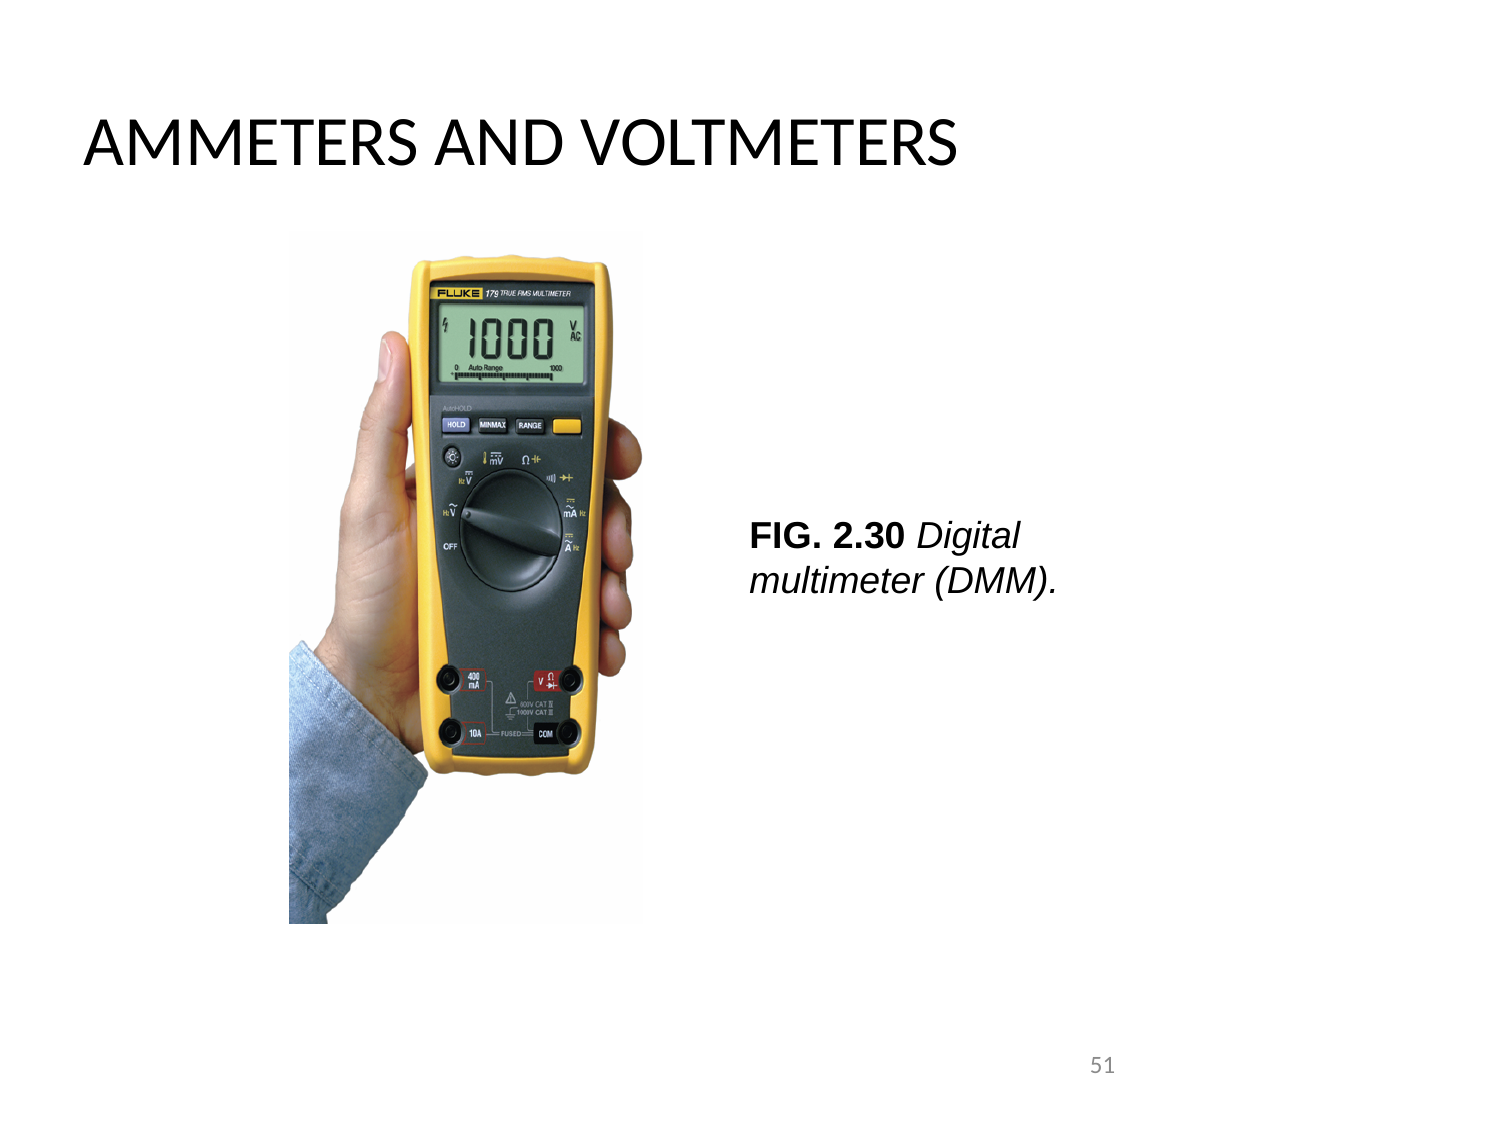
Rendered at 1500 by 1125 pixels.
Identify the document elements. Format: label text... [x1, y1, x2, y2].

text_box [288, 231, 1125, 924]
slide_number 51 [1074, 1024, 1425, 1103]
title AMMETERS AND VOLTMETERS [68, 43, 1278, 232]
